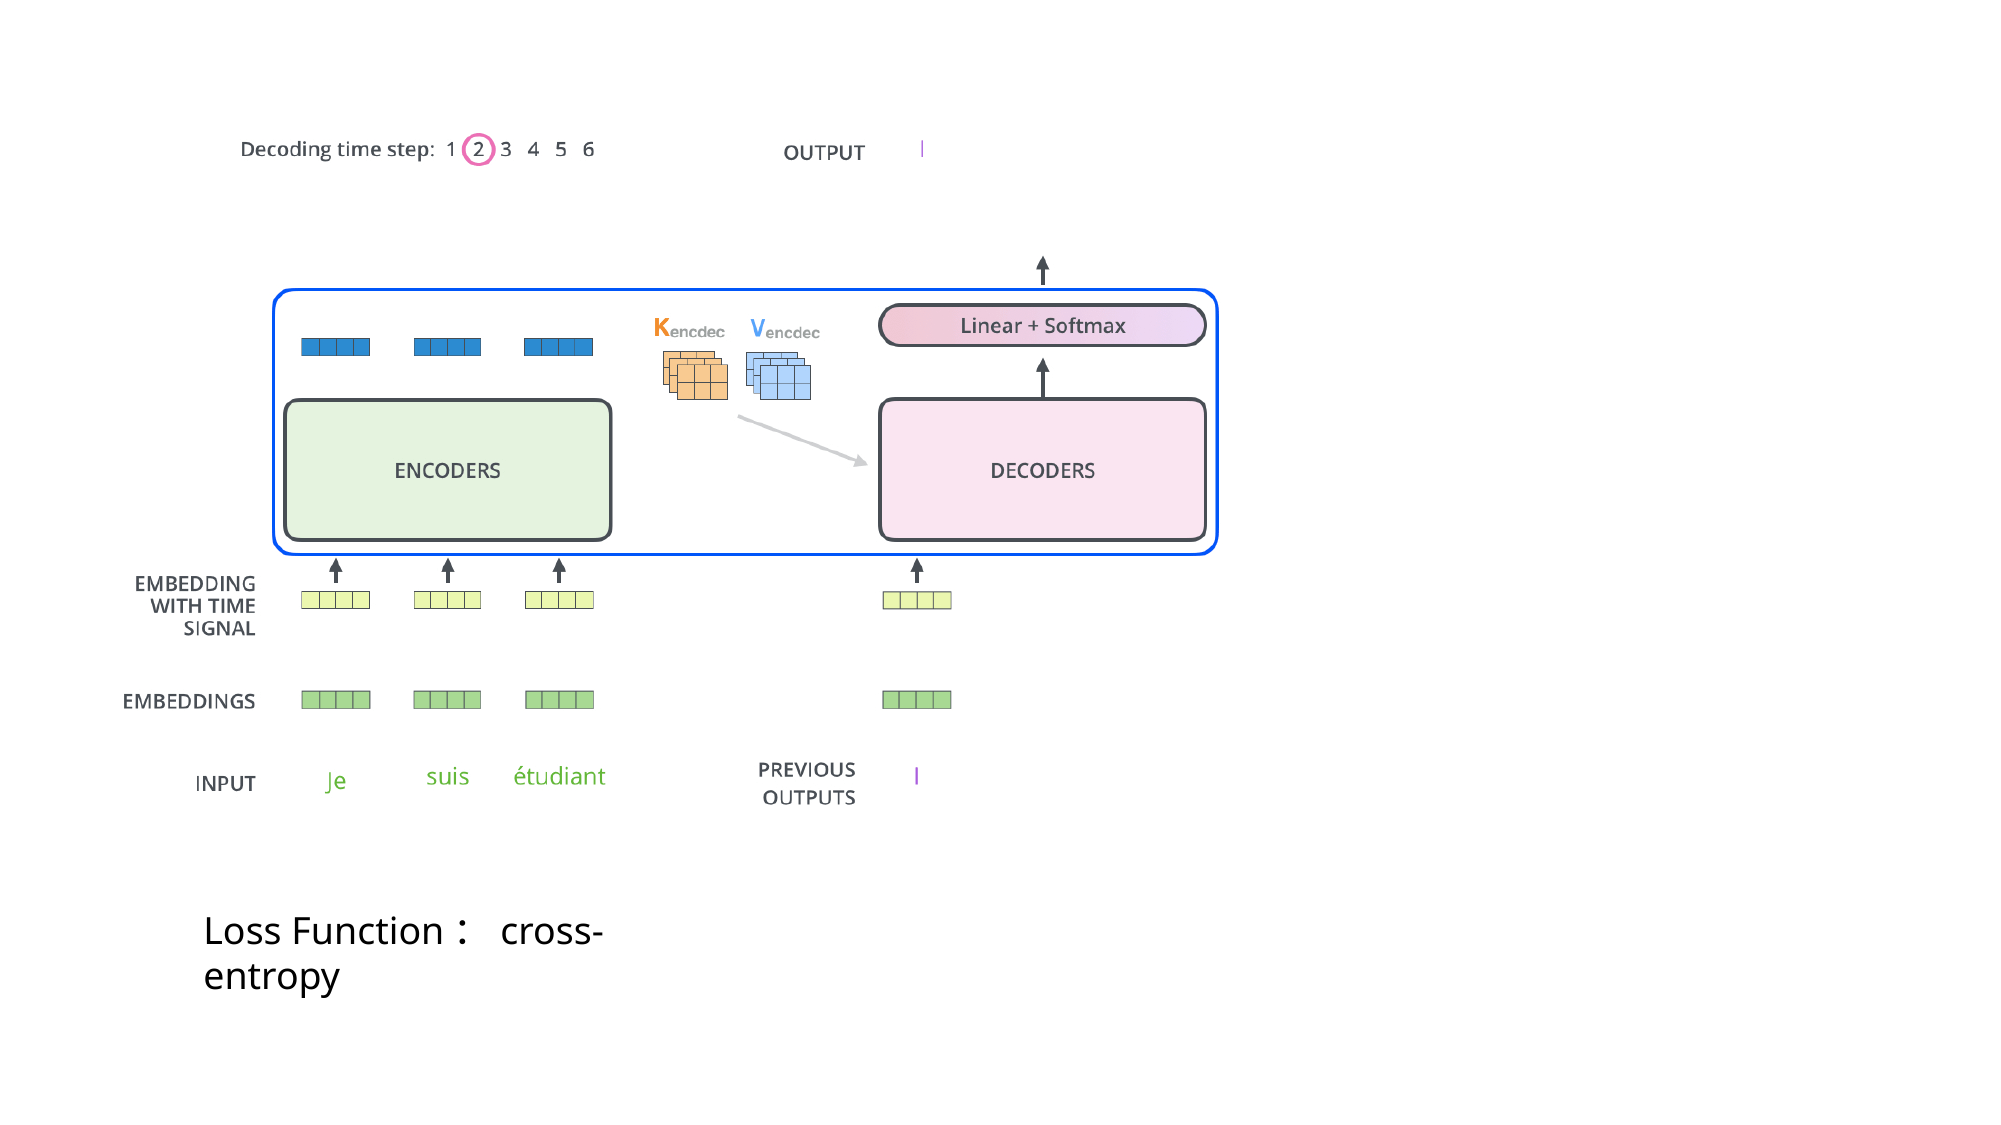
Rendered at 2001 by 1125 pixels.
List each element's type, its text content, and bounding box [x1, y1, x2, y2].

text_box Loss Function：cross-entropy [188, 899, 719, 1005]
picture [94, 117, 1395, 832]
